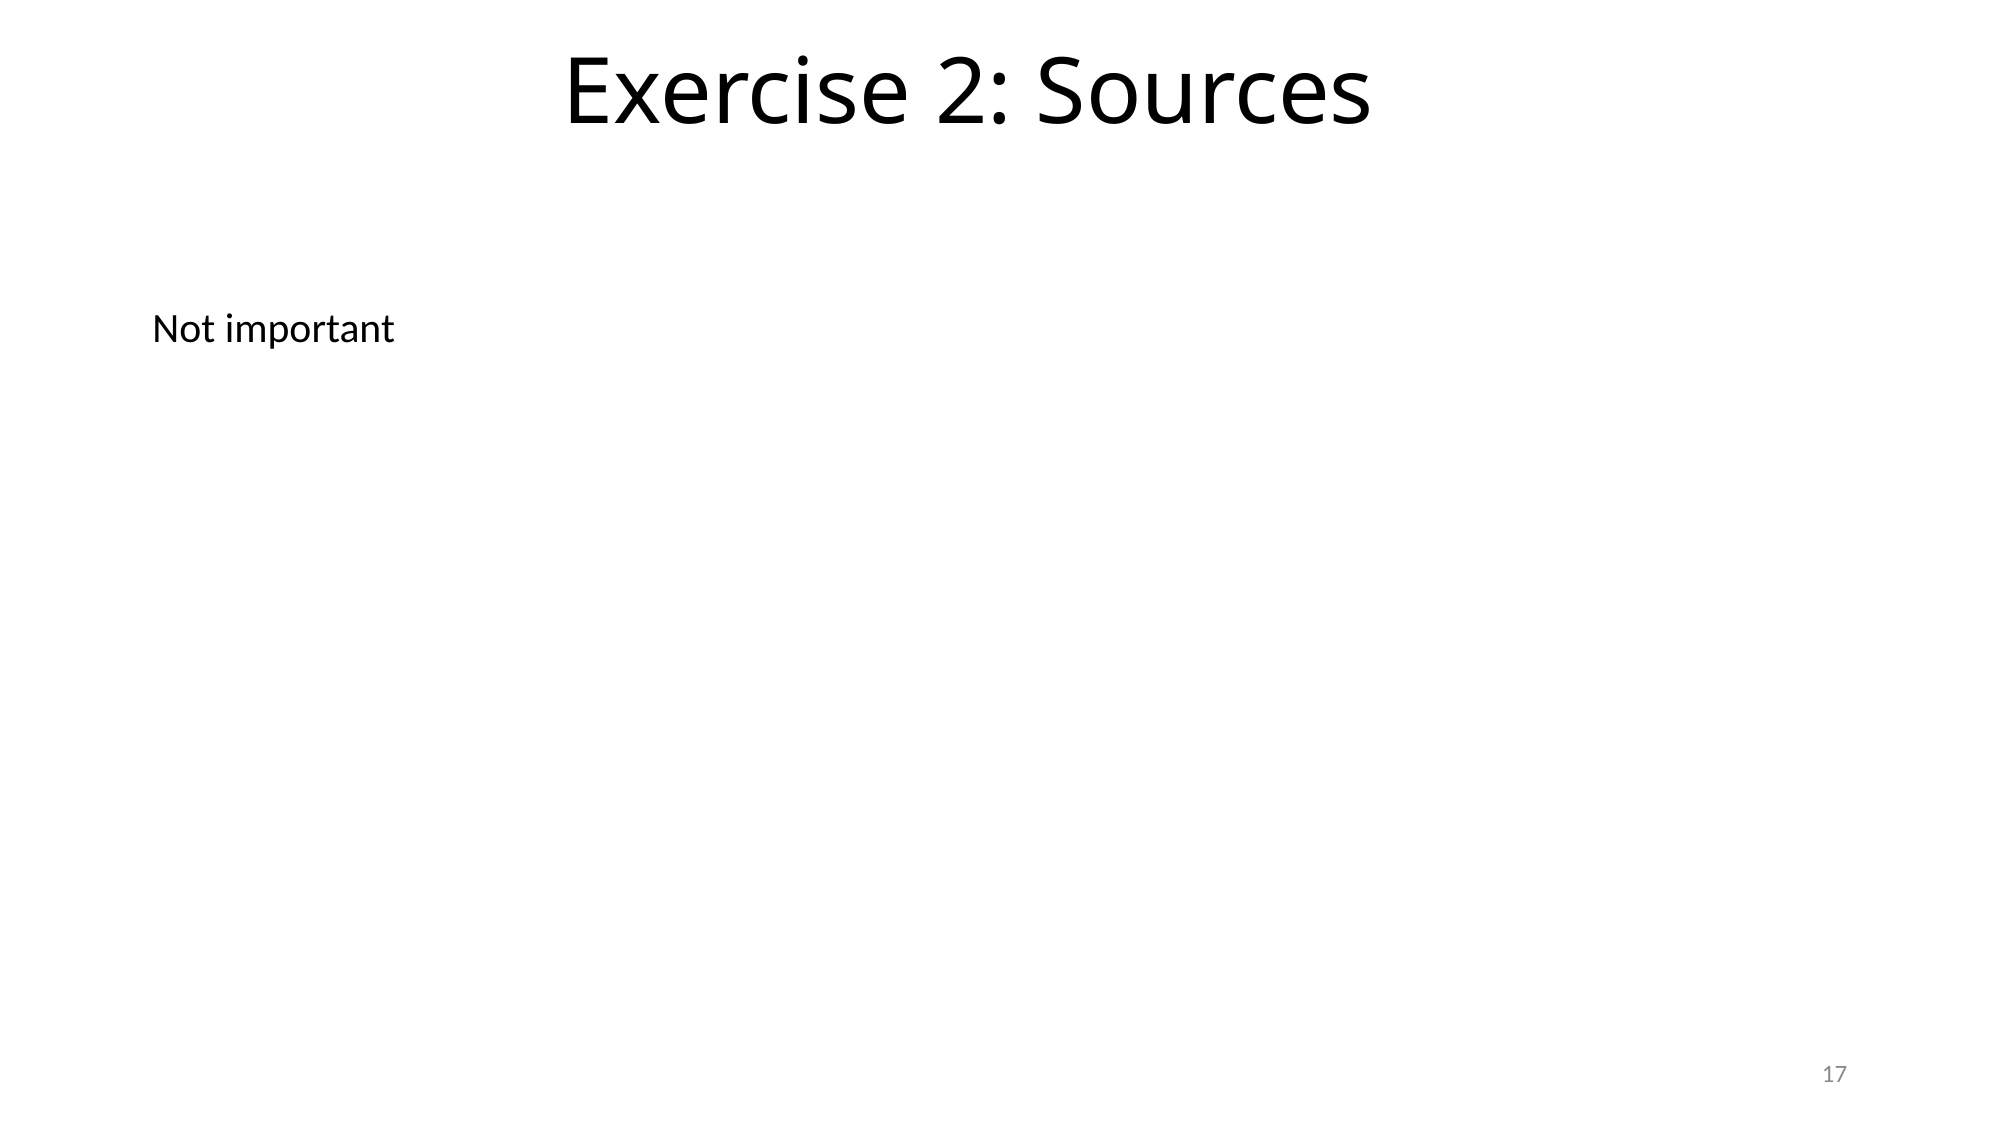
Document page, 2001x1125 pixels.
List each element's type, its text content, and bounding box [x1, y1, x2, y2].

title Exercise 2: Sources [117, 22, 1843, 165]
list Not important [137, 299, 1863, 1014]
slide_number 17 [1412, 1042, 1863, 1103]
